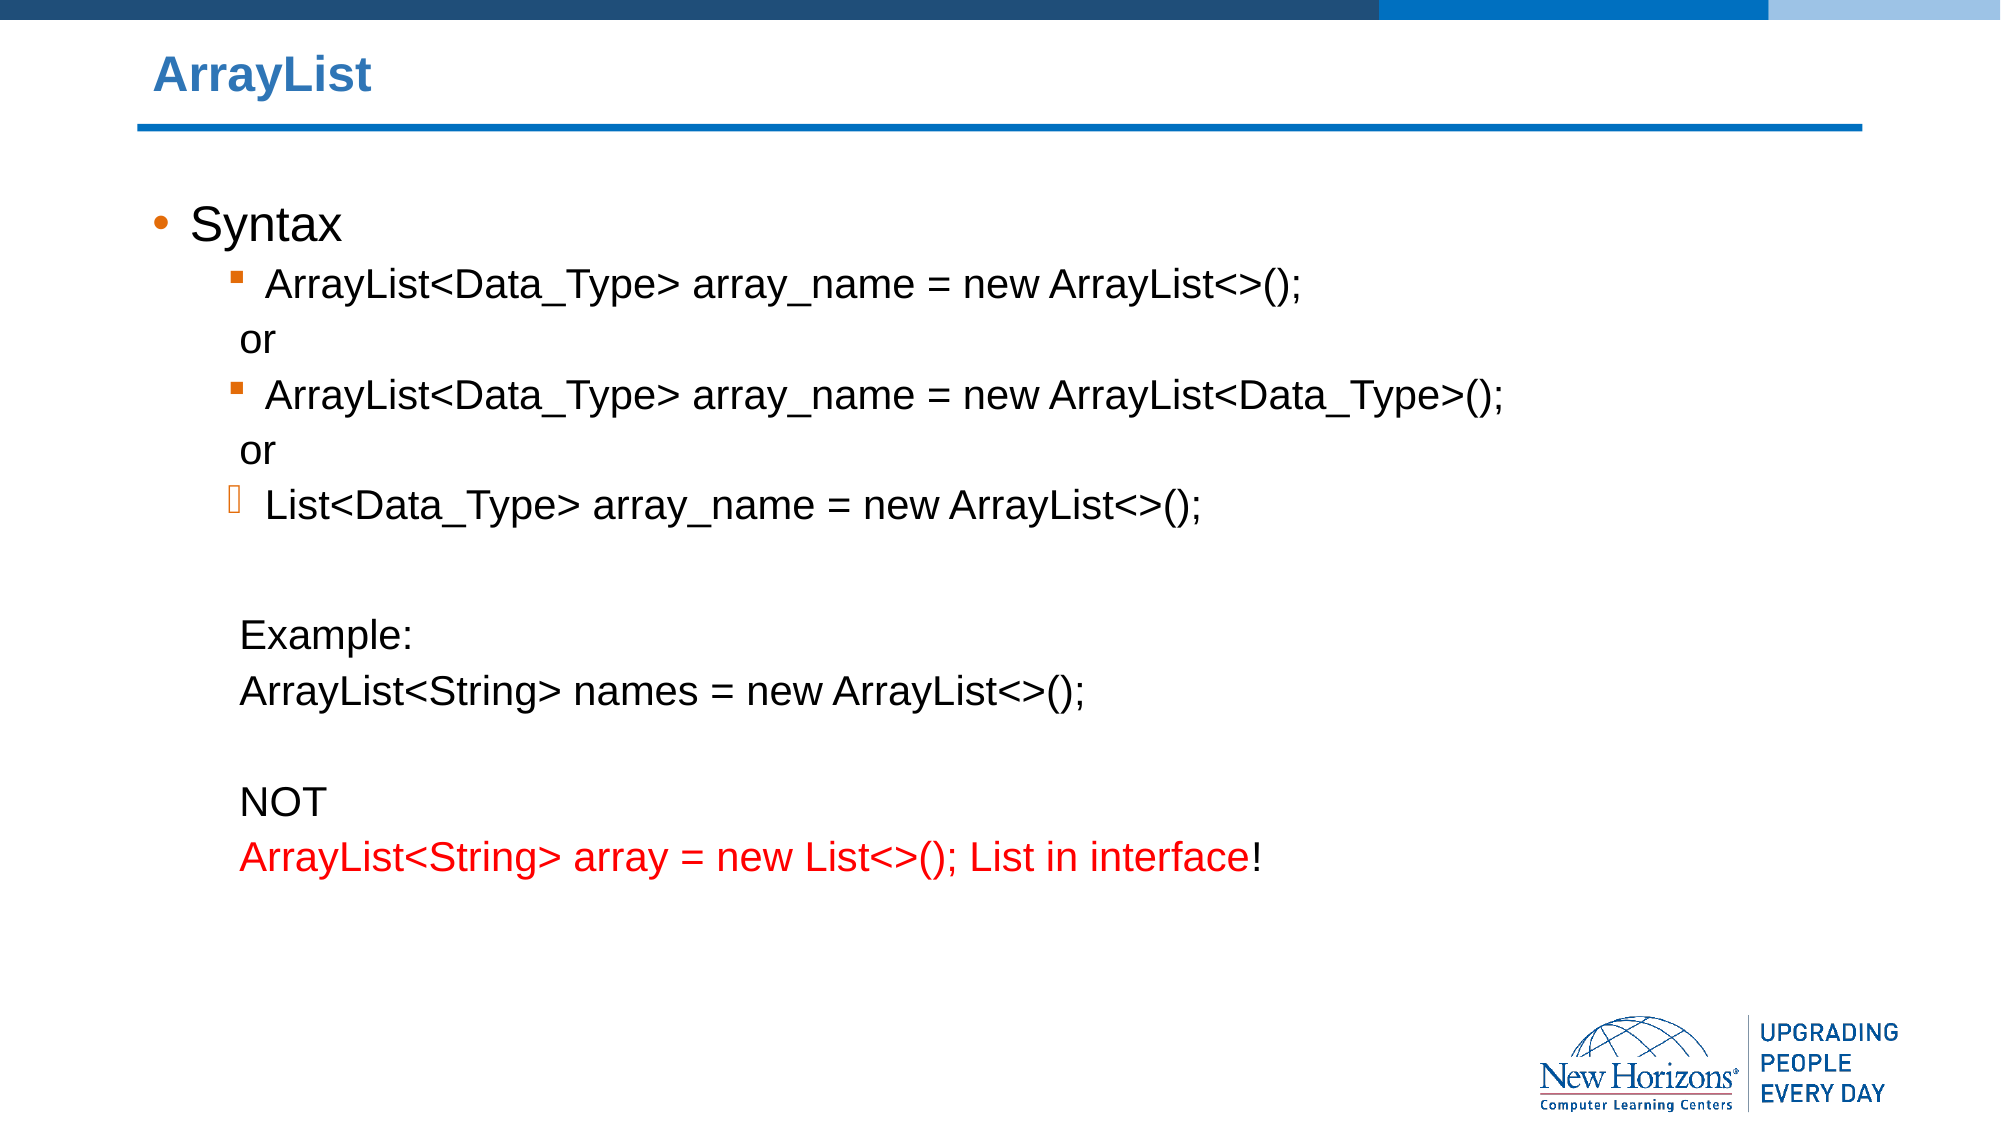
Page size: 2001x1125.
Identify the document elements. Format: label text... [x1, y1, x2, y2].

list Syntax ArrayList<Data_Type> array_name = new ArrayList<>(); or ArrayList<Data_Type> array_name = new ArrayList<Data_Type>(); or List<Data_Type> array_name = new ArrayList<>(); Example: ArrayList<String> names = new ArrayList<>(); NOT ArrayList<String> array = new List<>(); List in interface! [137, 190, 1863, 1013]
title ArrayList [137, 36, 1863, 115]
picture [1537, 1010, 1904, 1114]
